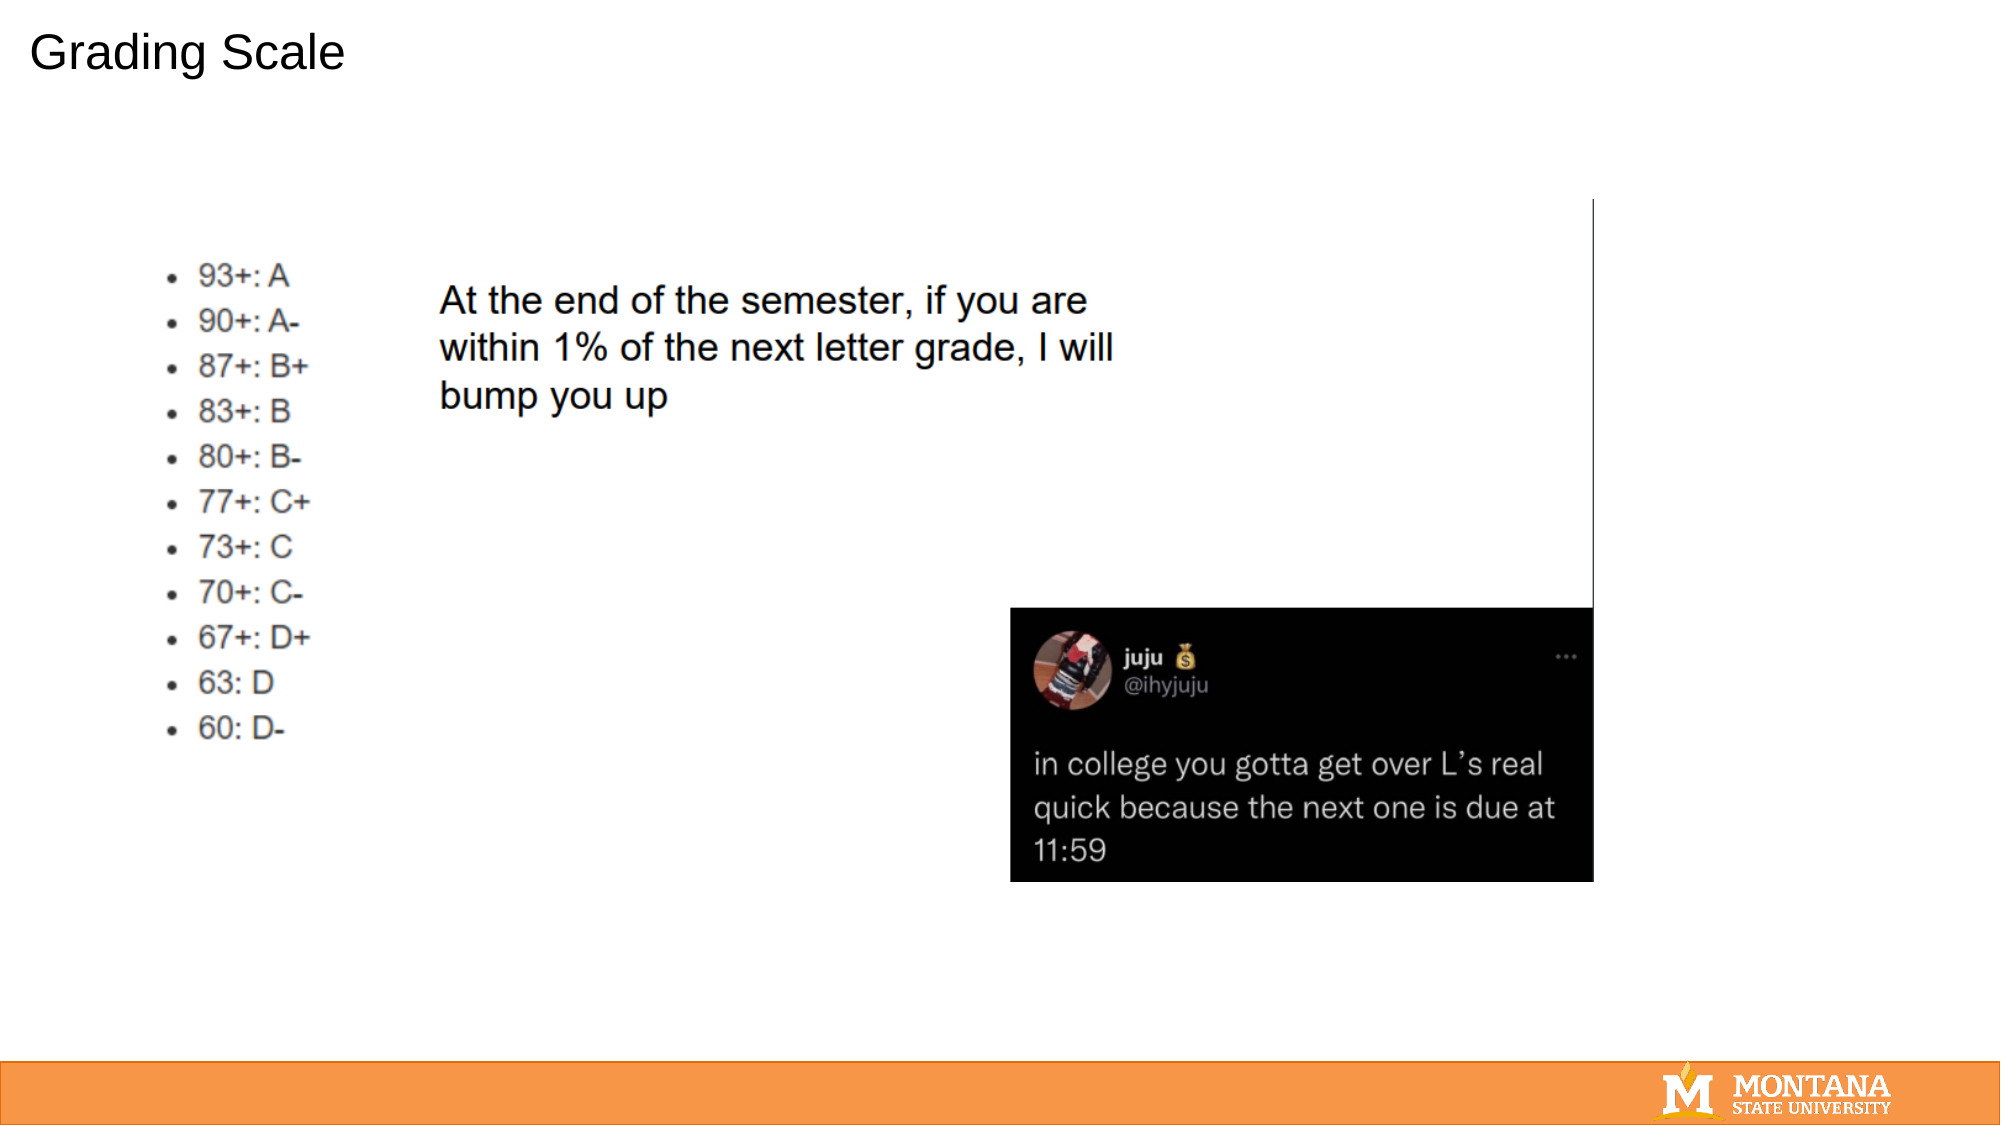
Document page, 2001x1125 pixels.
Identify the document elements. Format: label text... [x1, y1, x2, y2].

text_box Grading Scale [14, 12, 361, 88]
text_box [0, 1060, 1647, 1125]
picture [137, 199, 1595, 883]
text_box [1892, 1060, 2000, 1125]
picture [1649, 1060, 1892, 1122]
